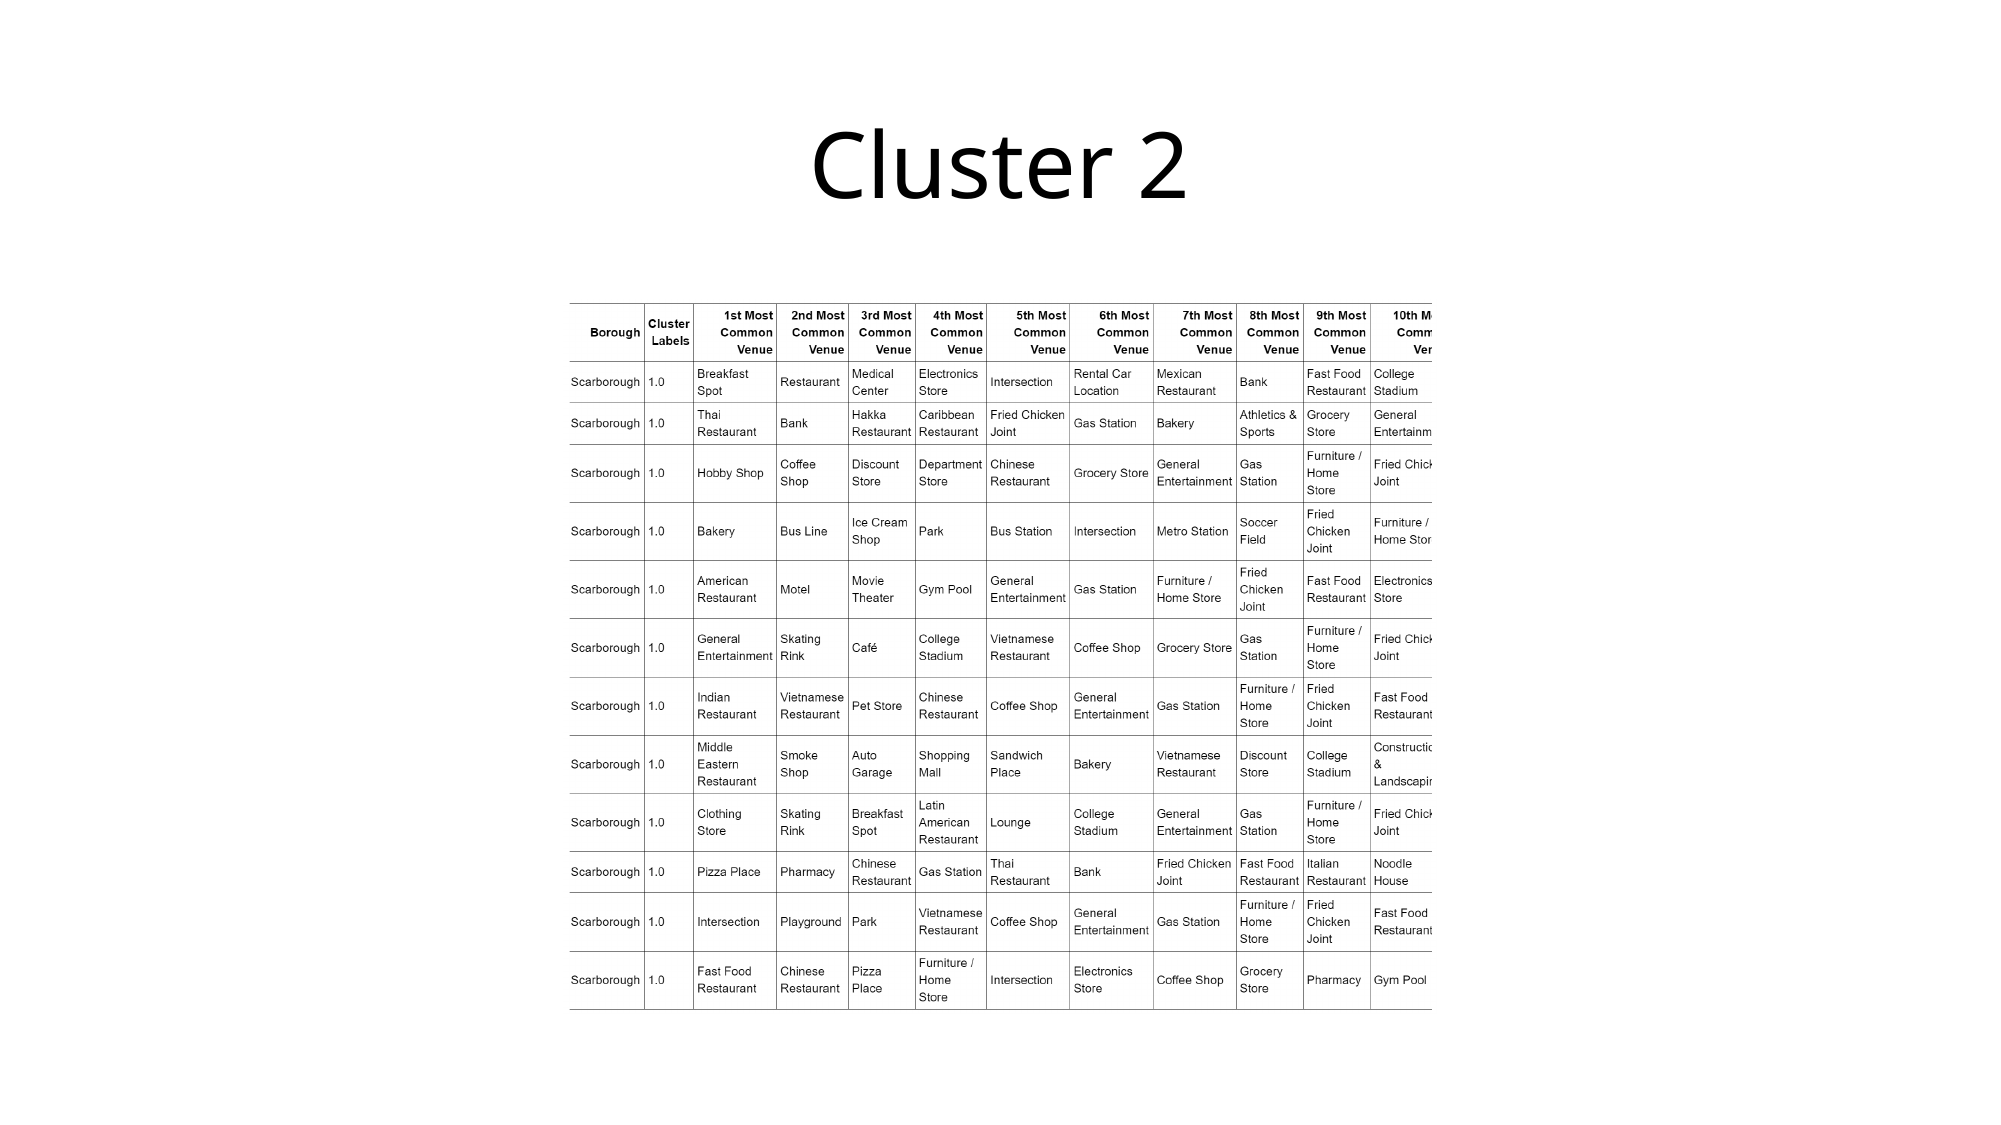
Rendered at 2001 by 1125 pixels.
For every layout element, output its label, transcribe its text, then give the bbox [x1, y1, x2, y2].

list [563, 299, 1437, 1014]
title Cluster 2 [137, 59, 1863, 278]
